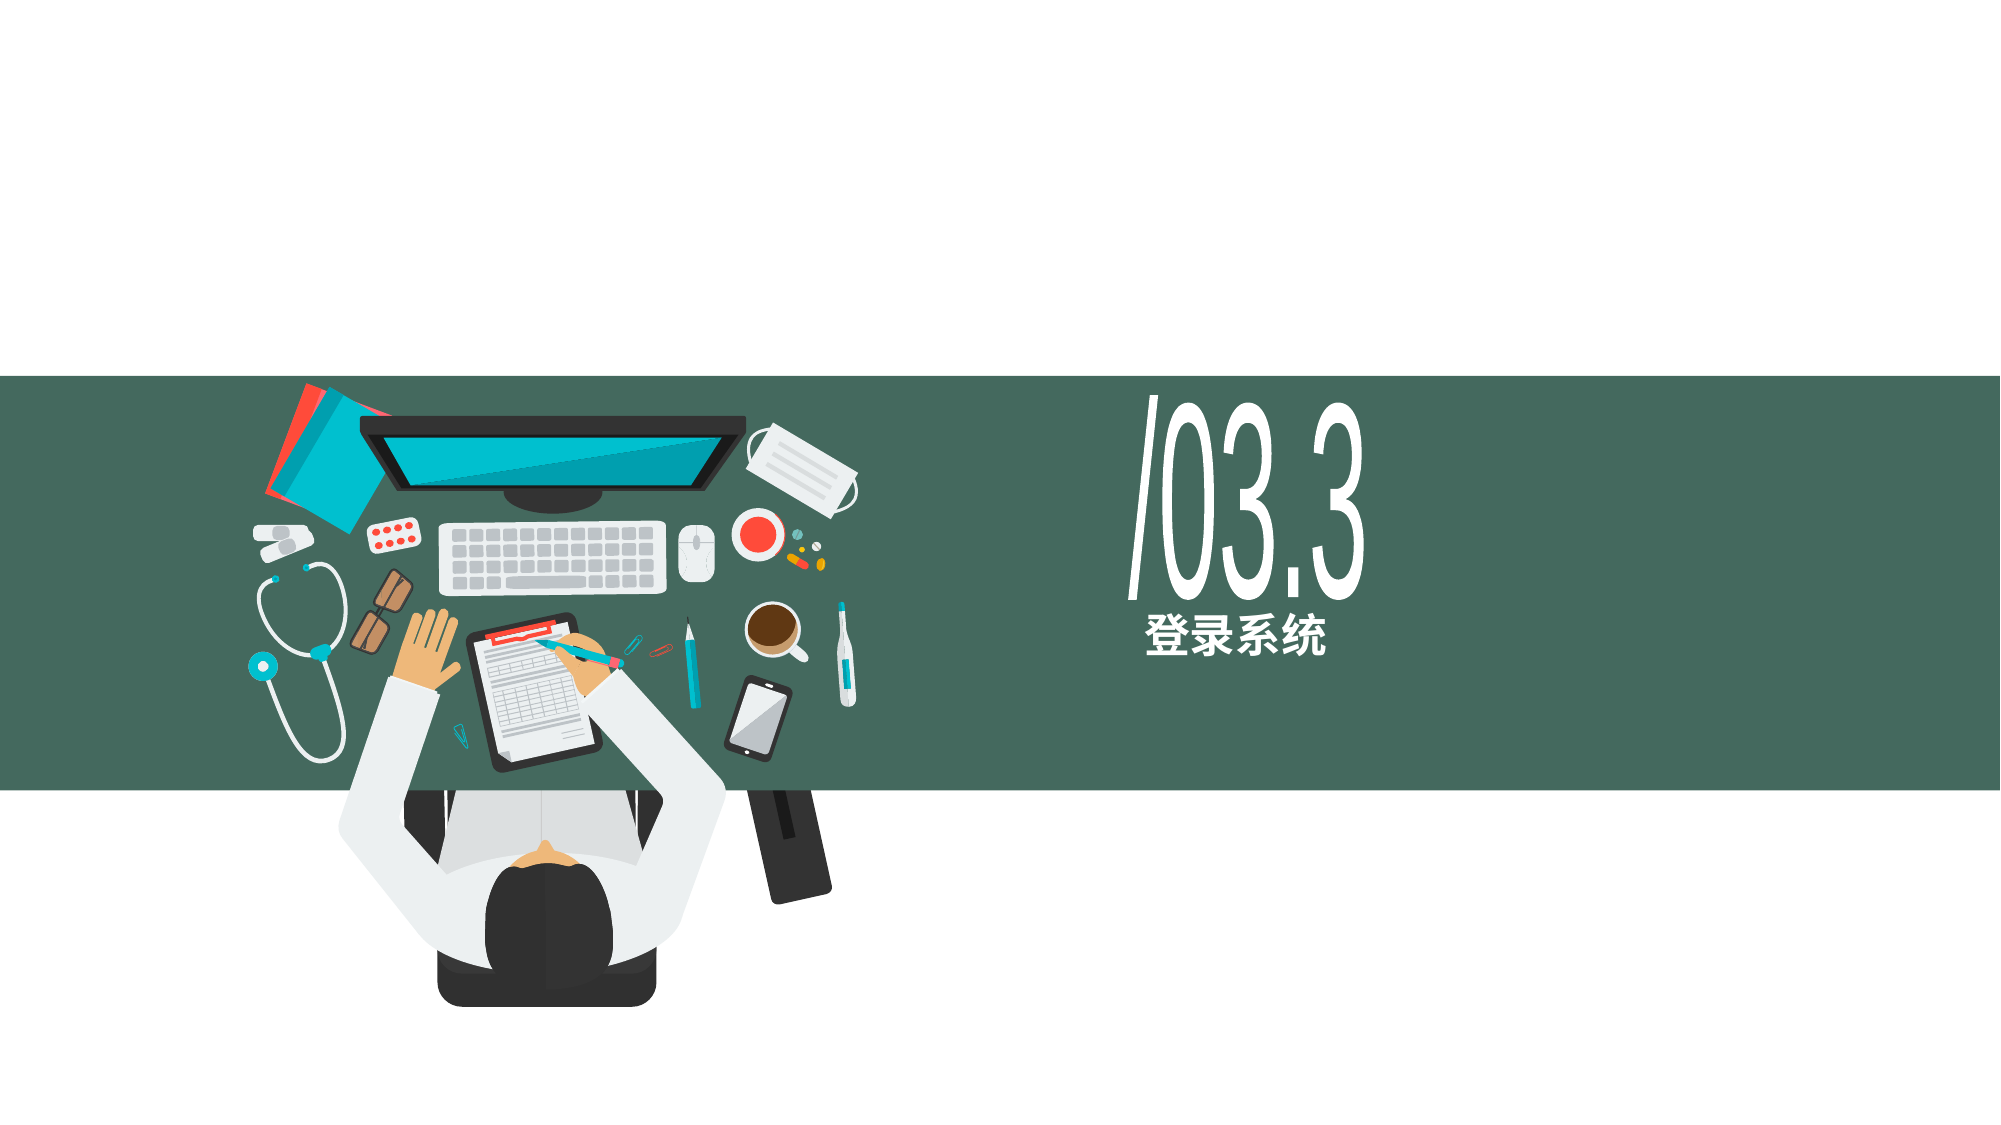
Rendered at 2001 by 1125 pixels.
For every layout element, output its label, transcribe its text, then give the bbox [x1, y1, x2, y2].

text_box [649, 644, 673, 658]
title 登录系统 [1129, 562, 1889, 671]
